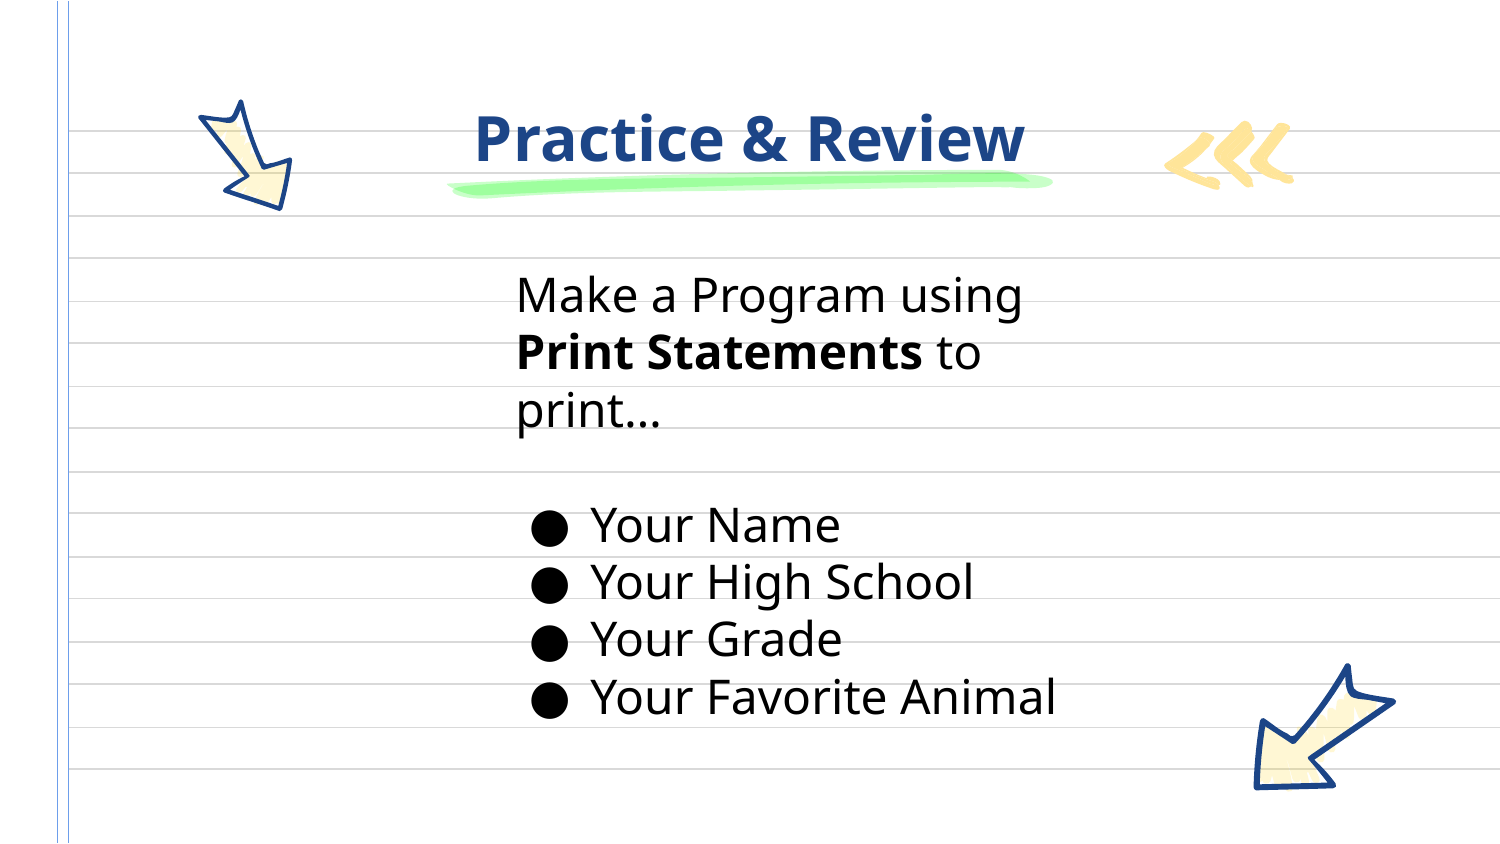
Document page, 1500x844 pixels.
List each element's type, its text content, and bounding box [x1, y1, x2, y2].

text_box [196, 99, 293, 212]
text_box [1258, 658, 1386, 808]
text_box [437, 169, 1055, 199]
title Practice & Review [422, 99, 1078, 270]
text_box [1161, 120, 1295, 191]
subtitle Make a Program using Print Statements to print… Your Name Your High School Your Grade Your Favorite Animal [500, 270, 1078, 644]
